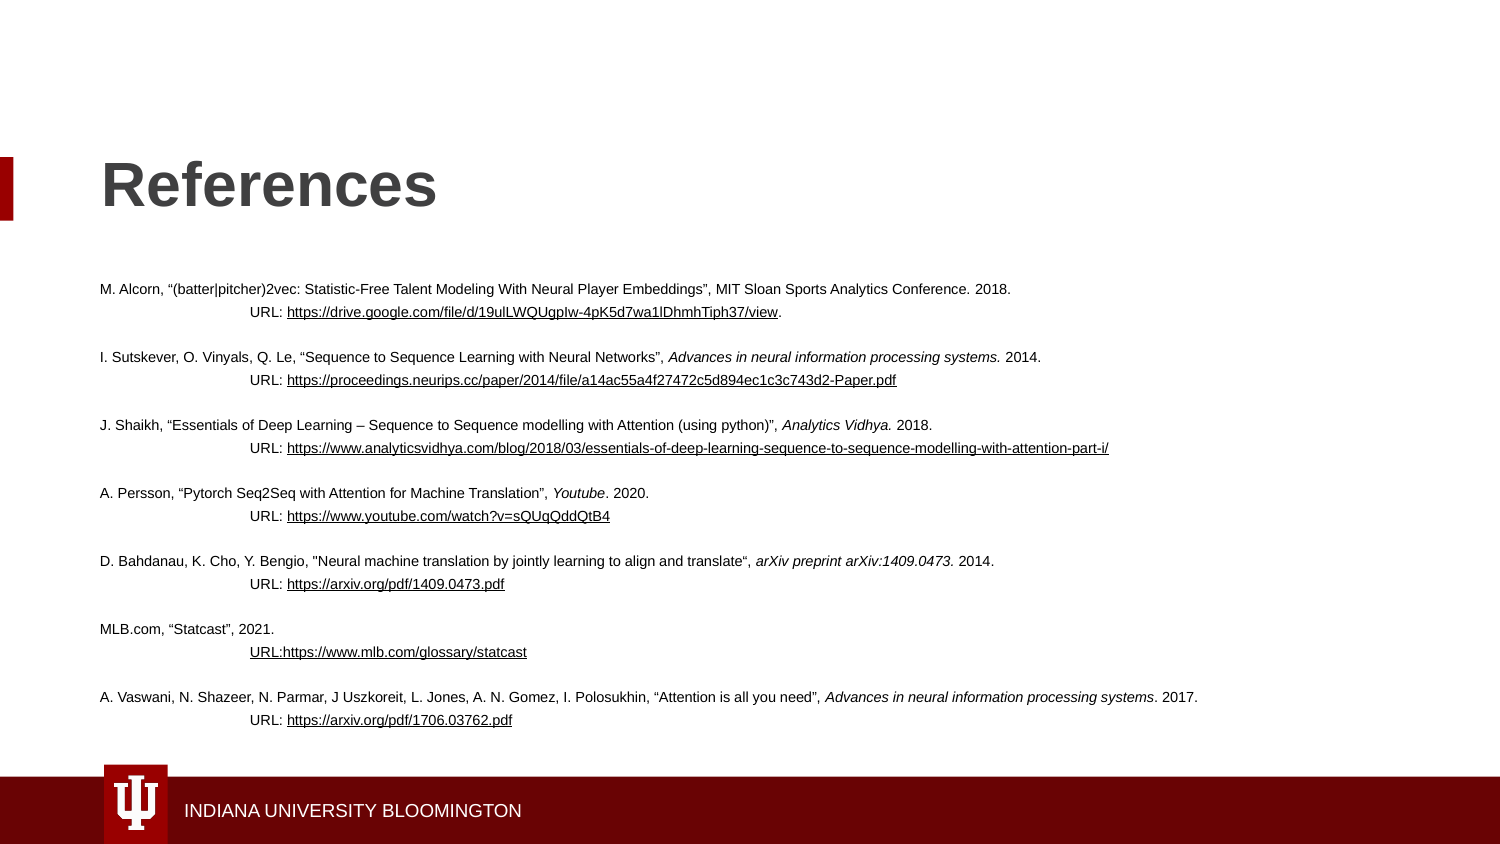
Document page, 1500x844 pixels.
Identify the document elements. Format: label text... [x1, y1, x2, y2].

list M. Alcorn, “(batter|pitcher)2vec: Statistic-Free Talent Modeling With Neural Player Embeddings”, MIT Sloan Sports Analytics Conference. 2018. URL: https://drive.google.com/file/d/19ulLWQUgpIw-4pK5d7wa1lDhmhTiph37/view. I. Sutskever, O. Vinyals, Q. Le, “Sequence to Sequence Learning with Neural Networks”, Advances in neural information processing systems. 2014. URL: https://proceedings.neurips.cc/paper/2014/file/a14ac55a4f27472c5d894ec1c3c743d2-Paper.pdf J. Shaikh, “Essentials of Deep Learning – Sequence to Sequence modelling with Attention (using python)”, Analytics Vidhya. 2018. URL: https://www.analyticsvidhya.com/blog/2018/03/essentials-of-deep-learning-sequence-to-sequence-modelling-with-attention-part-i/ A. Persson, “Pytorch Seq2Seq with Attention for Machine Translation”, Youtube. 2020. URL: https://www.youtube.com/watch?v=sQUqQddQtB4 D. Bahdanau, K. Cho, Y. Bengio, "Neural machine translation by jointly learning to align and translate“, arXiv preprint arXiv:1409.0473. 2014. URL: https://arxiv.org/pdf/1409.0473.pdf MLB.com, “Statcast”, 2021. URL:https://www.mlb.com/glossary/statcast A. Vaswani, N. Shazeer, N. Parmar, J Uszkoreit, L. Jones, A. N. Gomez, I. Polosukhin, “Attention is all you need”, Advances in neural information processing systems. 2017. URL: https://arxiv.org/pdf/1706.03762.pdf [85, 267, 1400, 729]
picture [114, 775, 158, 830]
title References [86, 124, 1400, 240]
